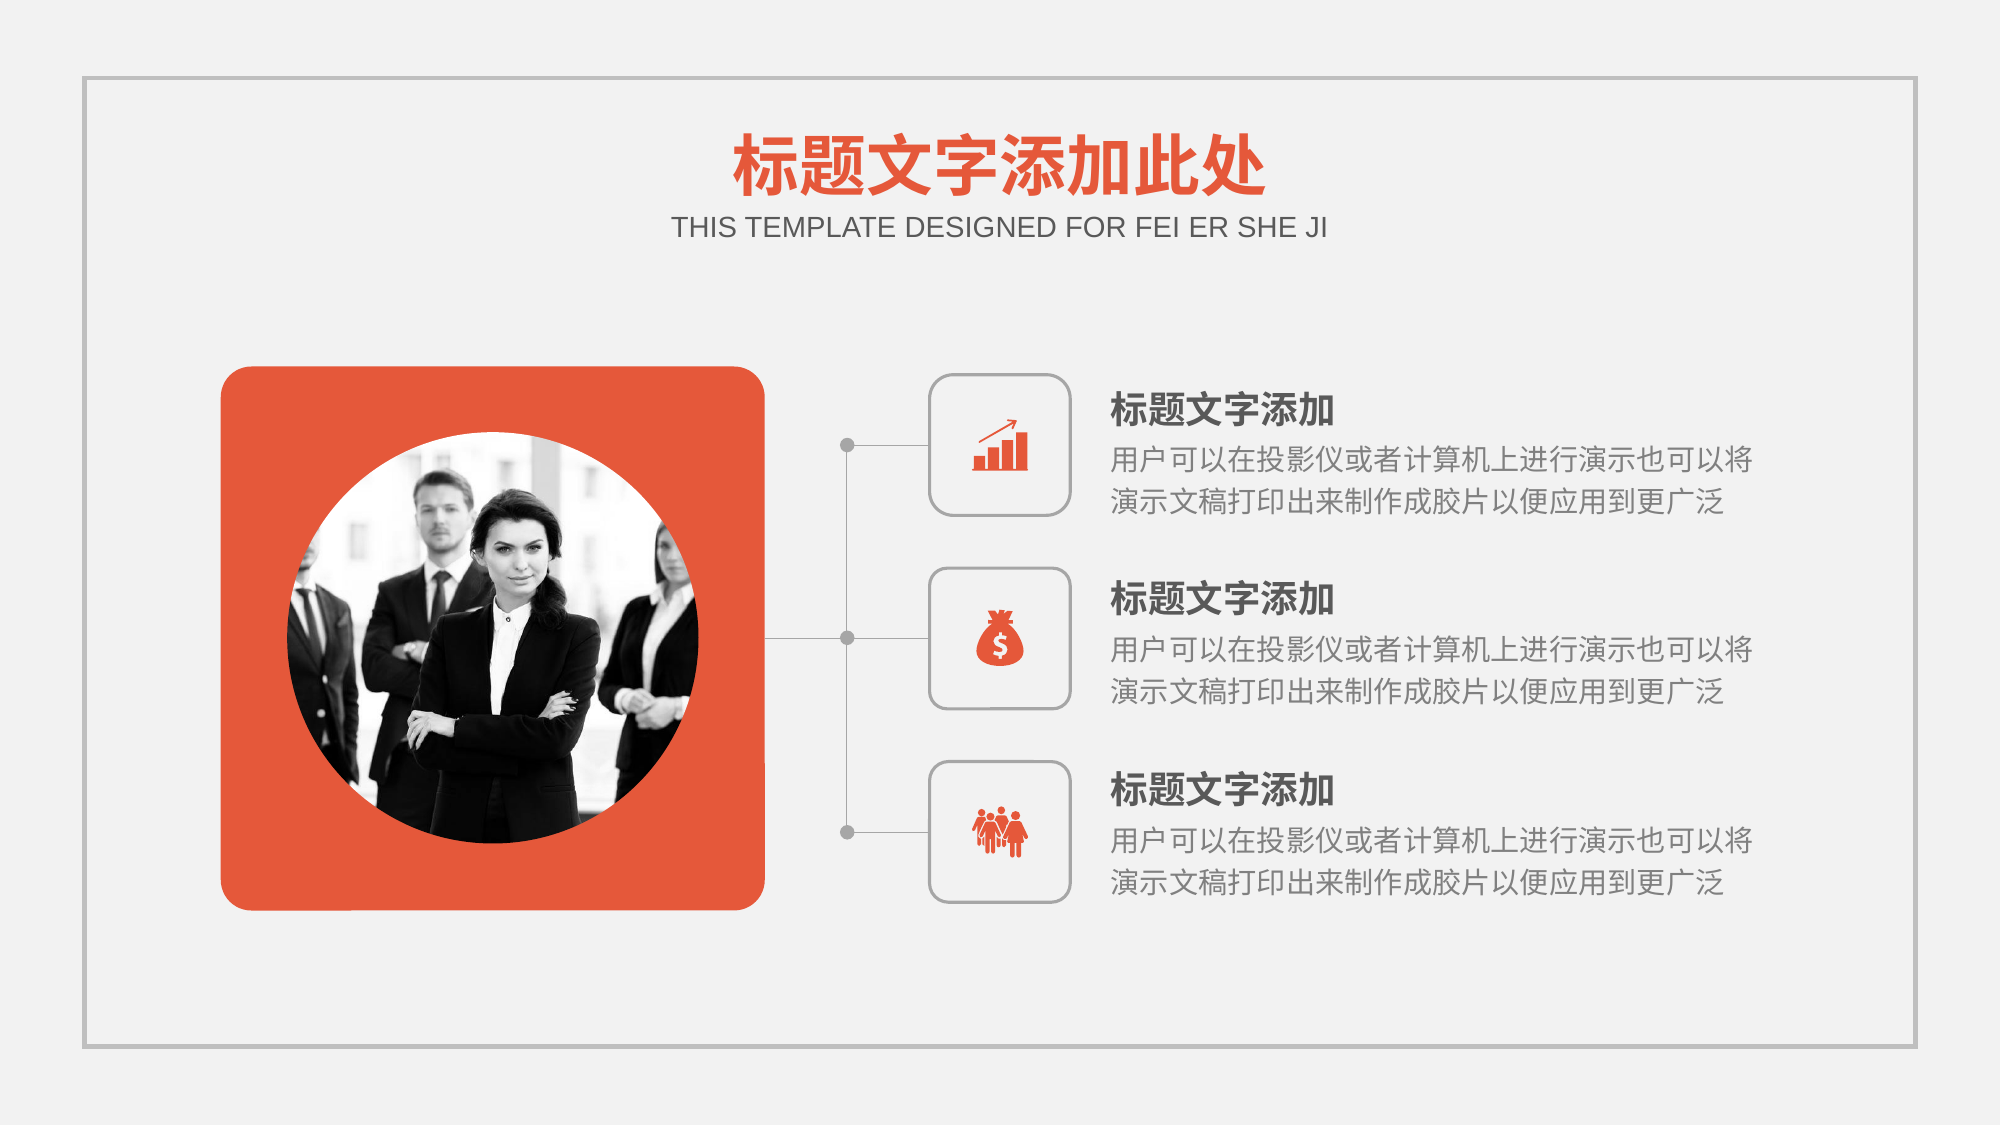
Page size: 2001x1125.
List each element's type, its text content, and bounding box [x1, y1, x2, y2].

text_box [1095, 558, 1791, 717]
text_box THIS TEMPLATE DESIGNED FOR FEI ER SHE JI [599, 201, 1401, 251]
text_box [219, 365, 764, 912]
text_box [1095, 749, 1791, 908]
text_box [764, 374, 1071, 903]
picture [287, 432, 699, 844]
text_box 标题文字添加此处 [718, 116, 1282, 201]
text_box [1095, 369, 1791, 528]
